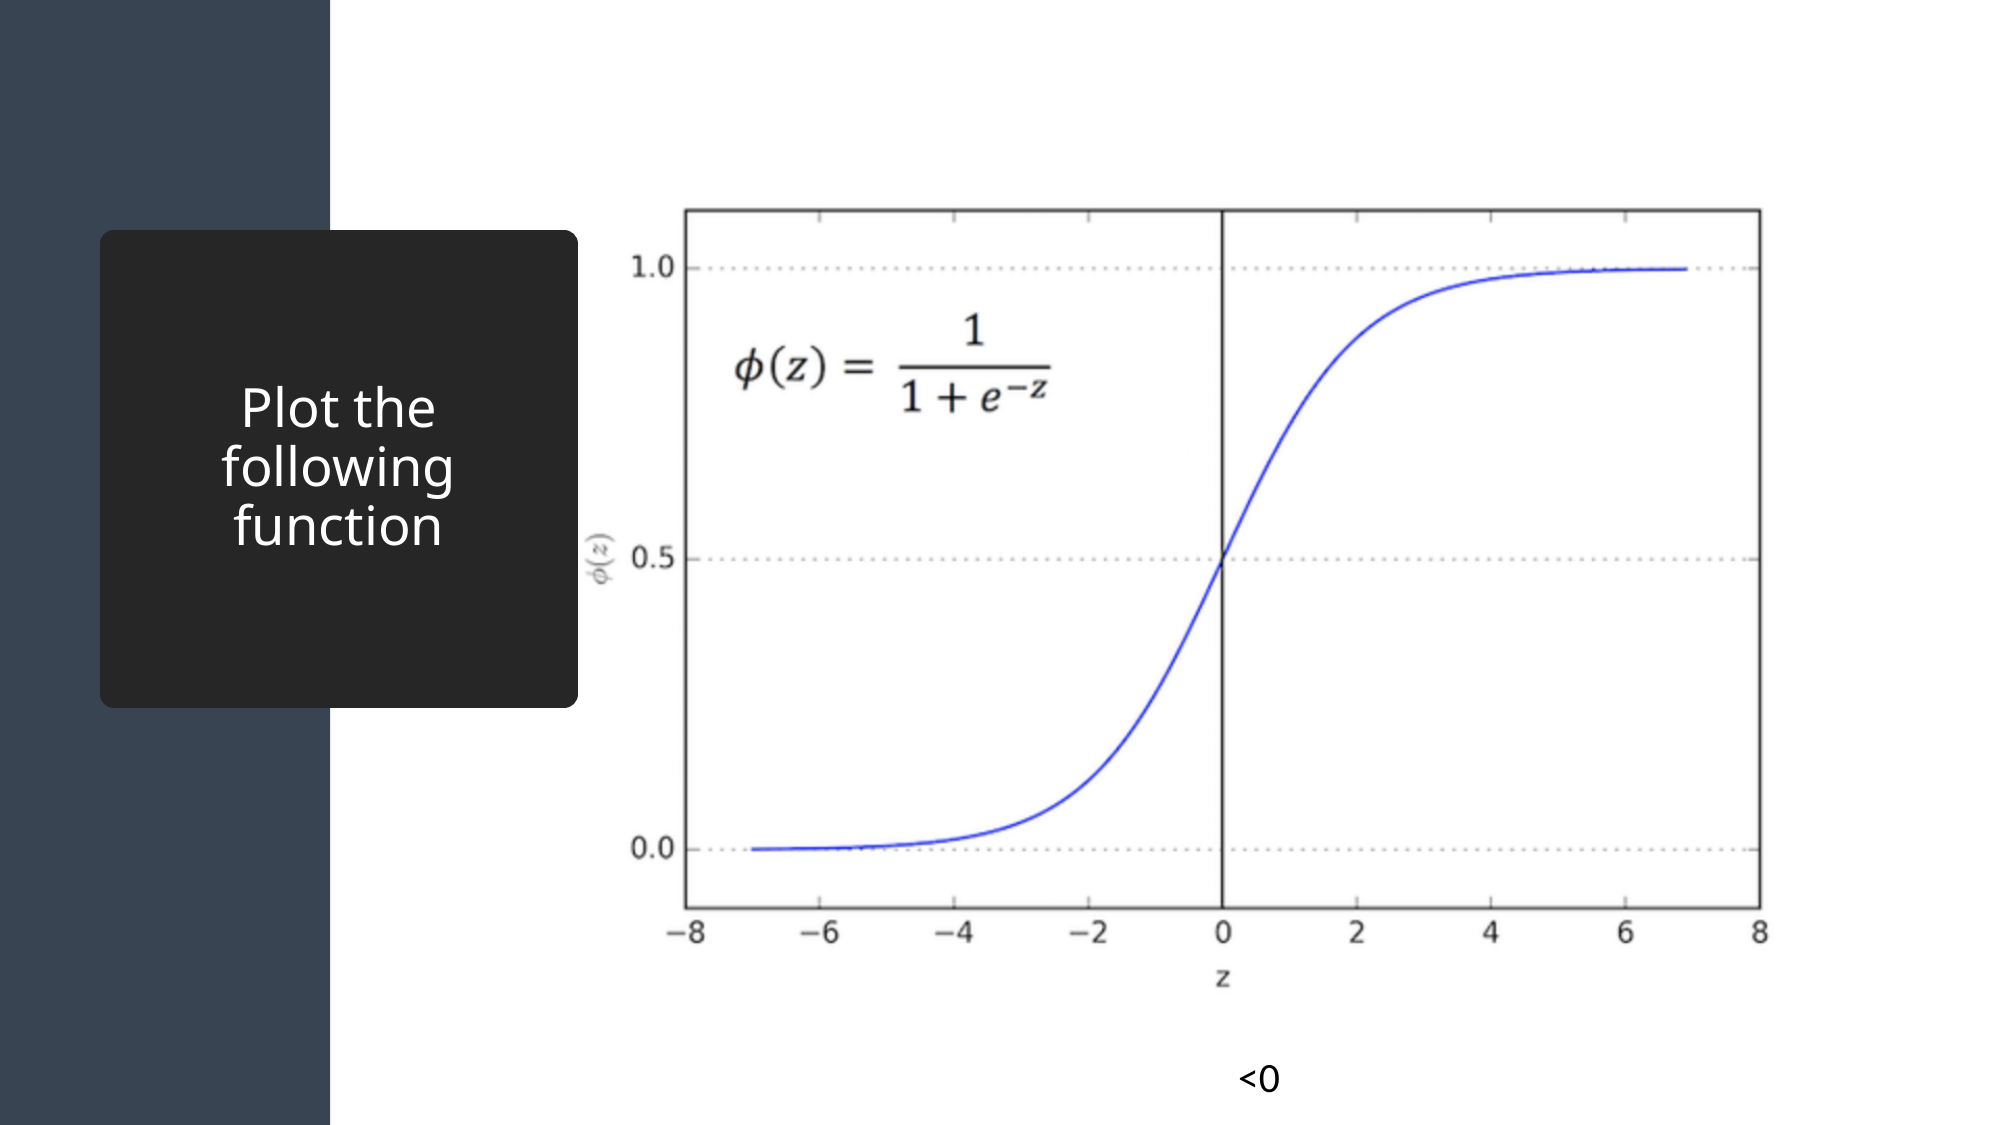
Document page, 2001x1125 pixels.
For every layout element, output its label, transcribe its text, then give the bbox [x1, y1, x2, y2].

picture [583, 179, 1863, 1014]
text_box [0, 0, 331, 1125]
title Plot the following function [113, 243, 564, 694]
